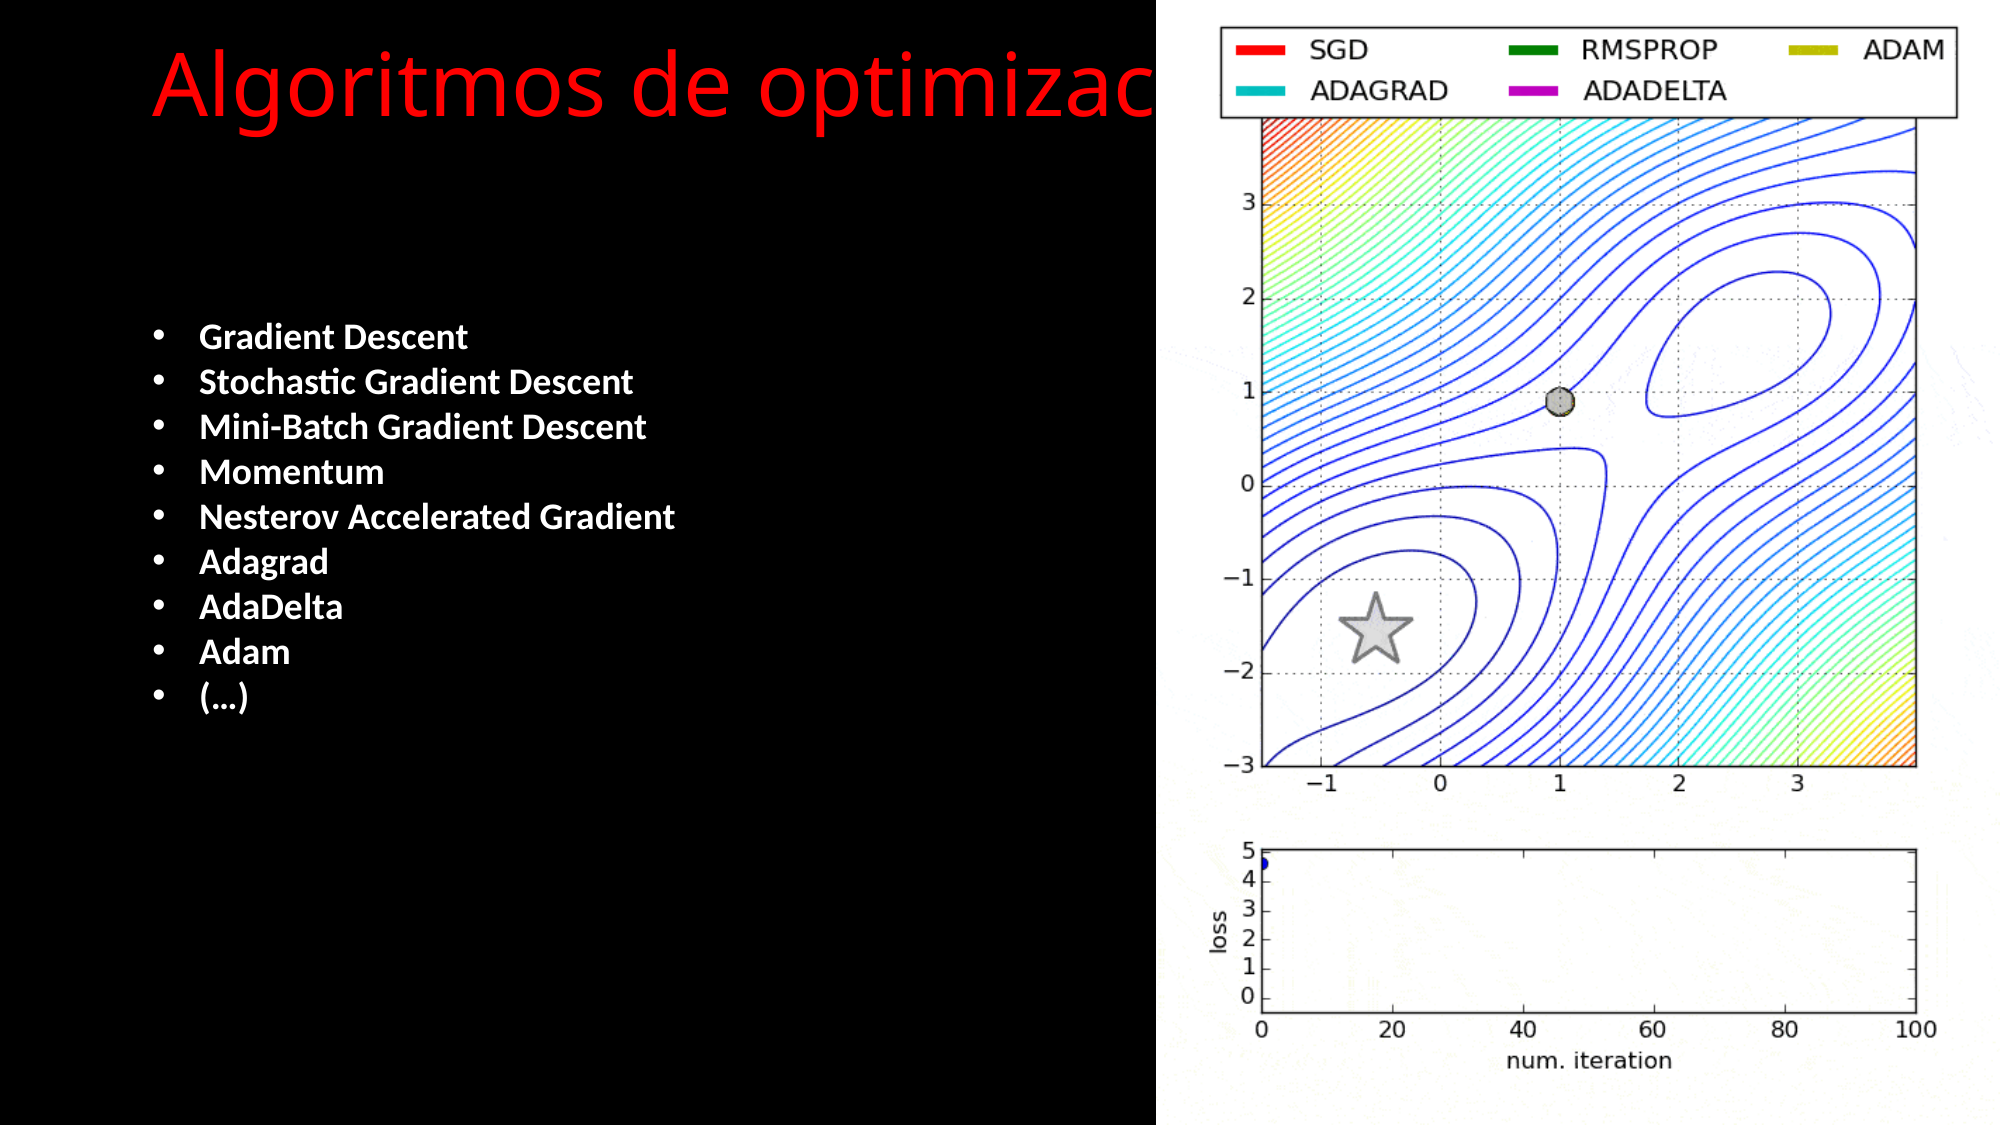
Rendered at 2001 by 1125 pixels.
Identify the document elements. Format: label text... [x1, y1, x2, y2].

picture [1156, 0, 2000, 1125]
text_box Gradient Descent Stochastic Gradient Descent Mini-Batch Gradient Descent Momentum Nesterov Accelerated Gradient Adagrad AdaDelta Adam (…) [137, 304, 812, 815]
title Algoritmos de optimización [137, 32, 1156, 143]
